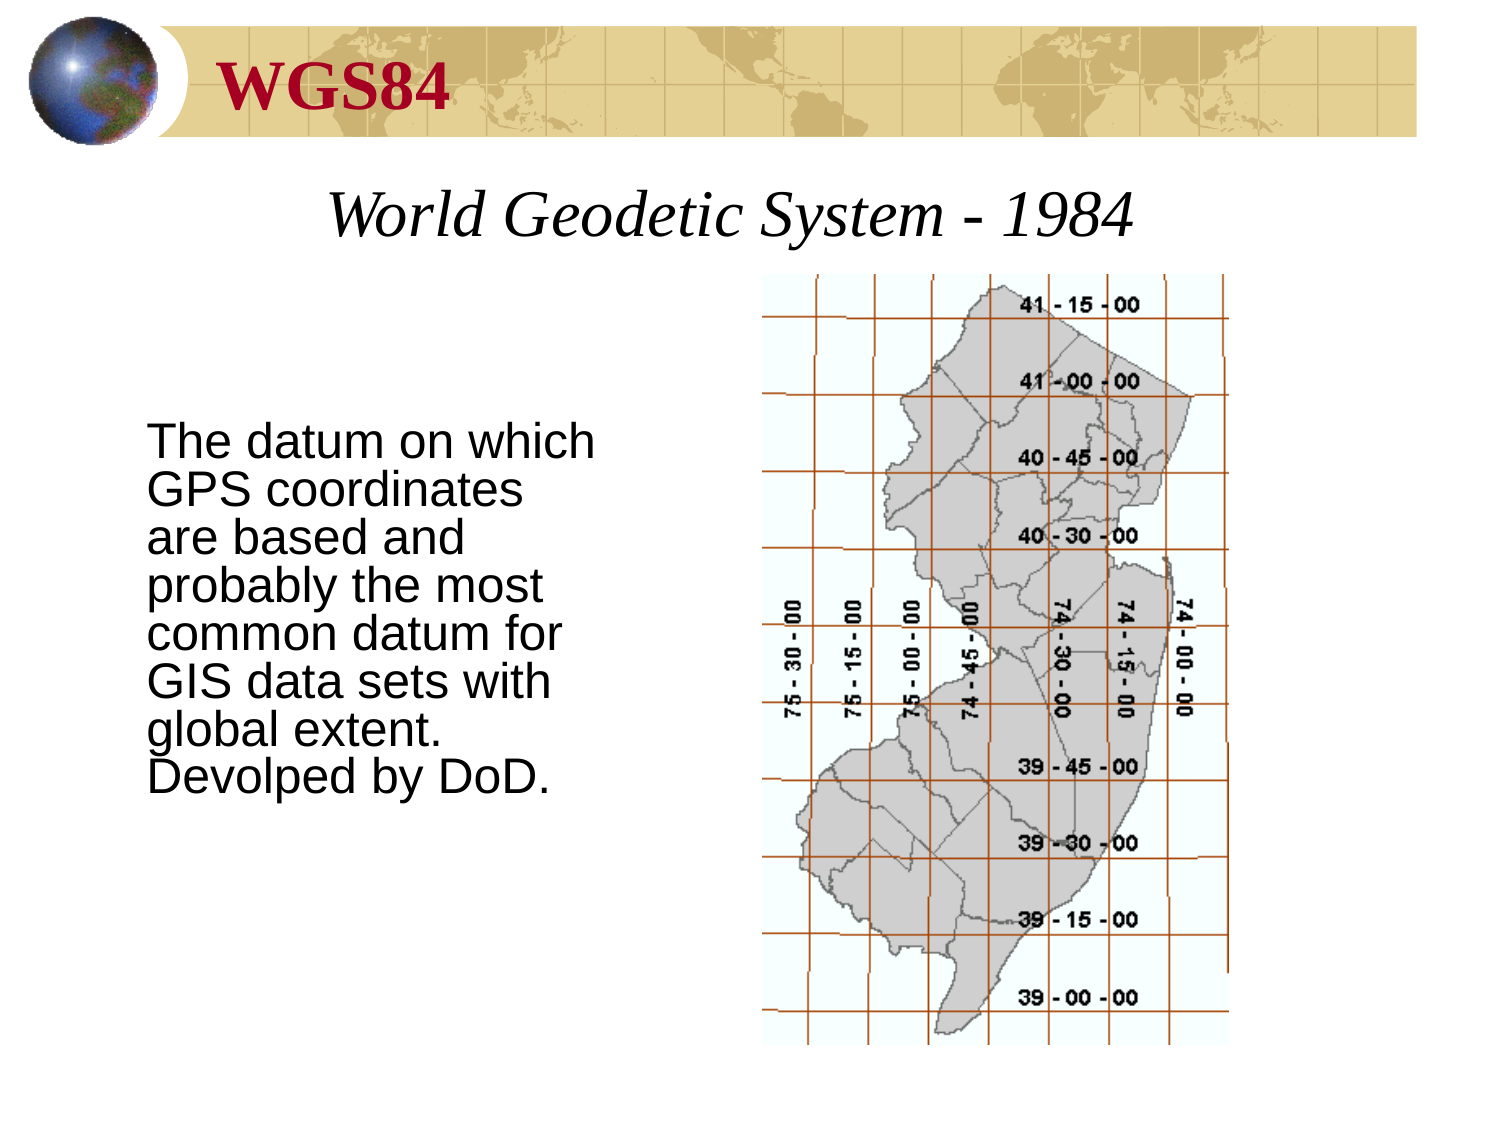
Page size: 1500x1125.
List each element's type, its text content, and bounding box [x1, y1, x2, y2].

list The datum on which GPS coordinates are based and probably the most common datum for GIS data sets with global extent. Devolped by DoD. [74, 412, 621, 826]
title WGS84 [199, 24, 1351, 138]
picture [24, 12, 172, 149]
picture [762, 274, 1230, 1046]
text_box World Geodetic System - 1984 [262, 162, 1200, 258]
